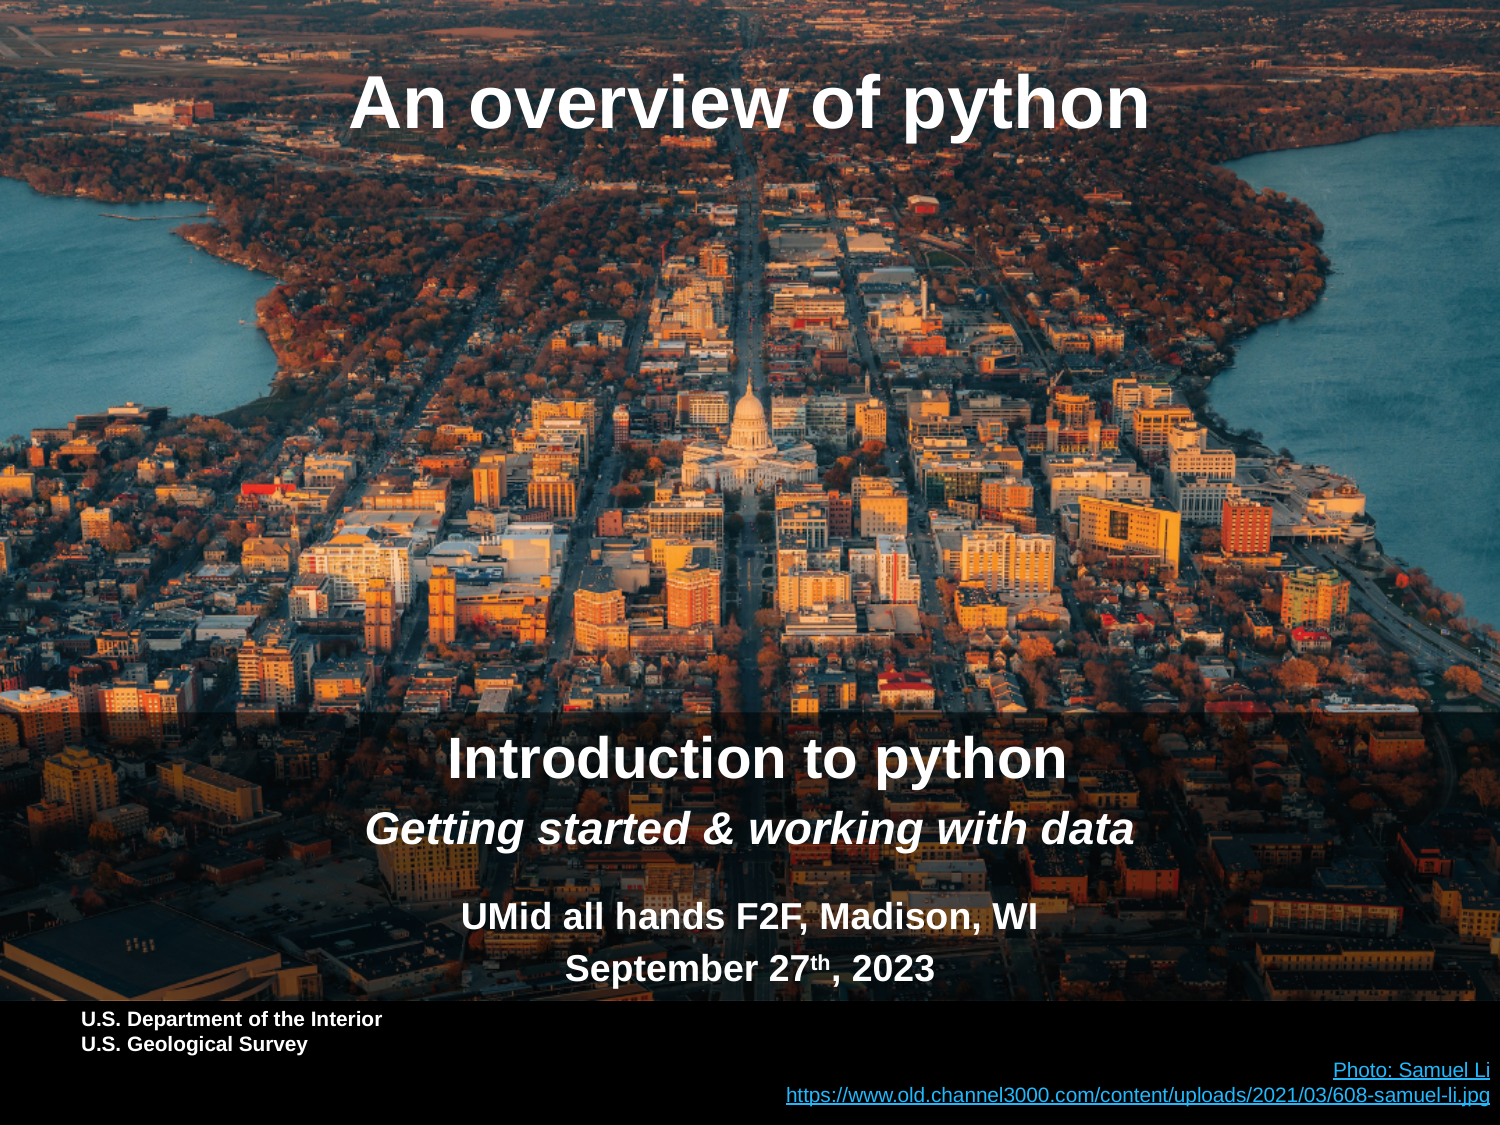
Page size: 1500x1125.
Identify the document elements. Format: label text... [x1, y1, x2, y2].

text_box Photo: Samuel Li https://www.old.channel3000.com/content/uploads/2021/03/608-samuel-li.jpg [755, 1048, 1500, 1114]
picture [0, 0, 1500, 1001]
